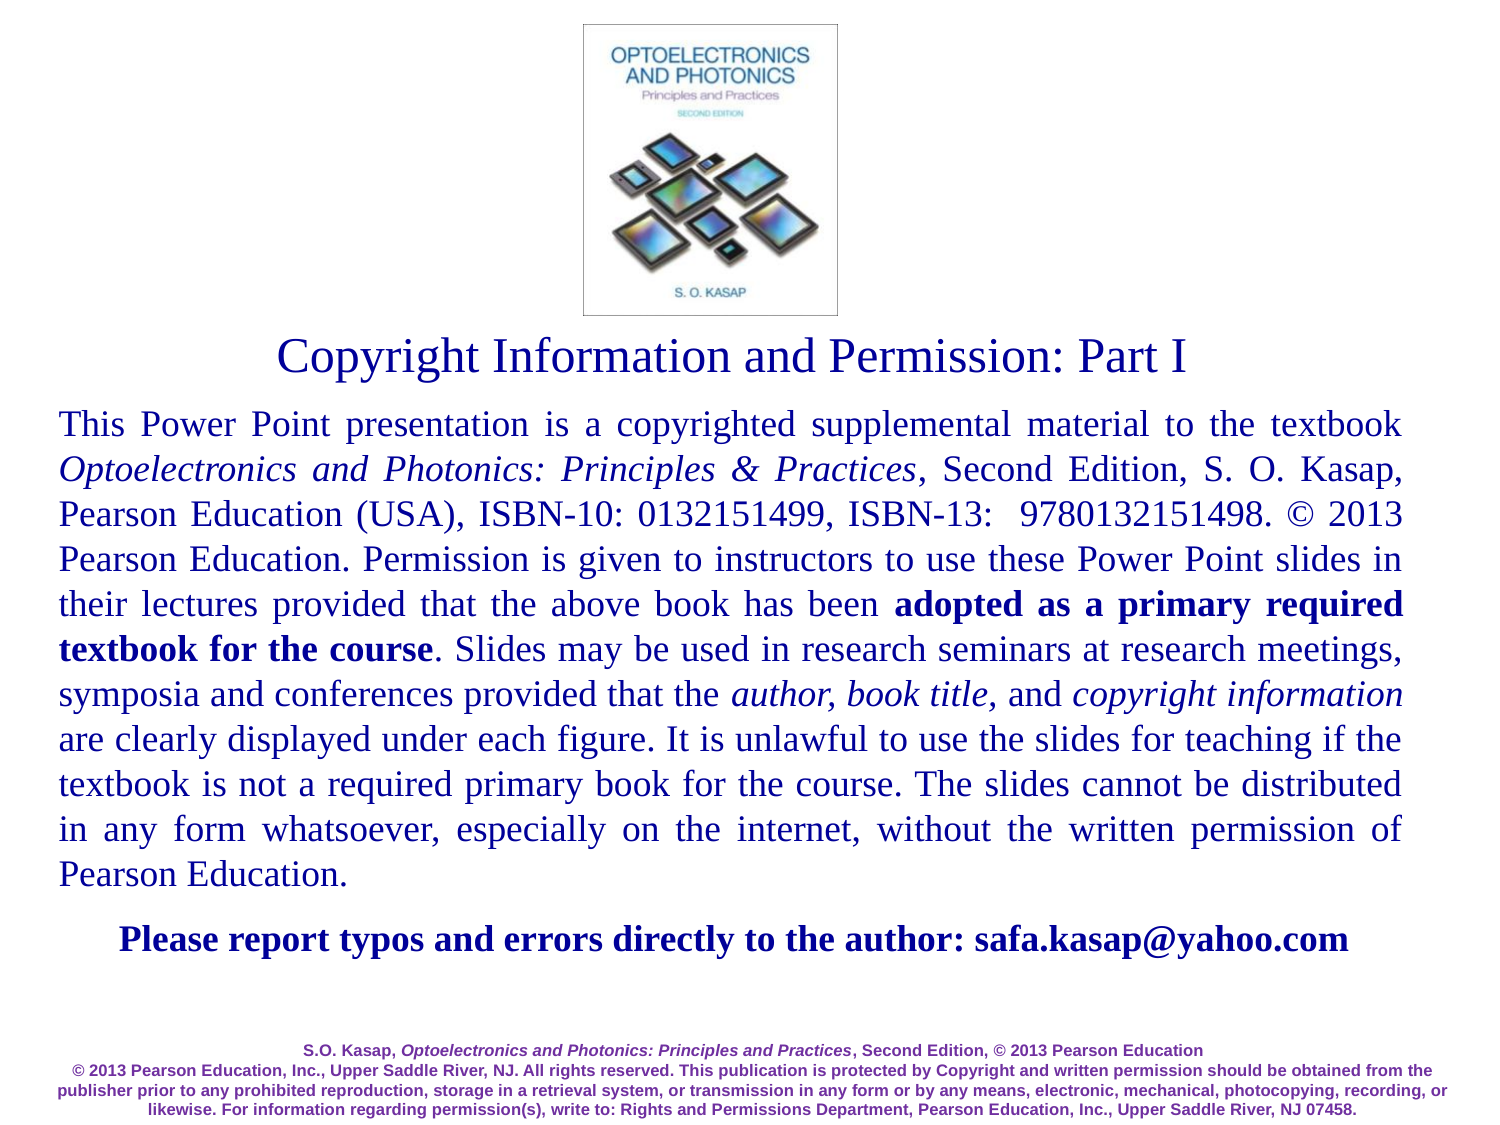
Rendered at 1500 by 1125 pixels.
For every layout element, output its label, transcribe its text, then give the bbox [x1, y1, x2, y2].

picture [582, 24, 838, 316]
text_box This Power Point presentation is a copyrighted supplemental material to the textbook Optoelectronics and Photonics: Principles & Practices, Second Edition, S. O. Kasap, Pearson Education (USA), ISBN-10: 0132151499, ISBN-13: 9780132151498. © 2013 Pearson Education. Permission is given to instructors to use these Power Point slides in their lectures provided that the above book has been adopted as a primary required textbook for the course. Slides may be used in research seminars at research meetings, symposia and conferences provided that the author, book title, and copyright information are clearly displayed under each figure. It is unlawful to use the slides for teaching if the textbook is not a required primary book for the course. The slides cannot be distributed in any form whatsoever, especially on the internet, without the written permission of Pearson Education. [43, 391, 1419, 901]
text_box Please report typos and errors directly to the author: safa.kasap@yahoo.com [49, 906, 1419, 967]
text_box Copyright Information and Permission: Part I [261, 315, 1237, 390]
